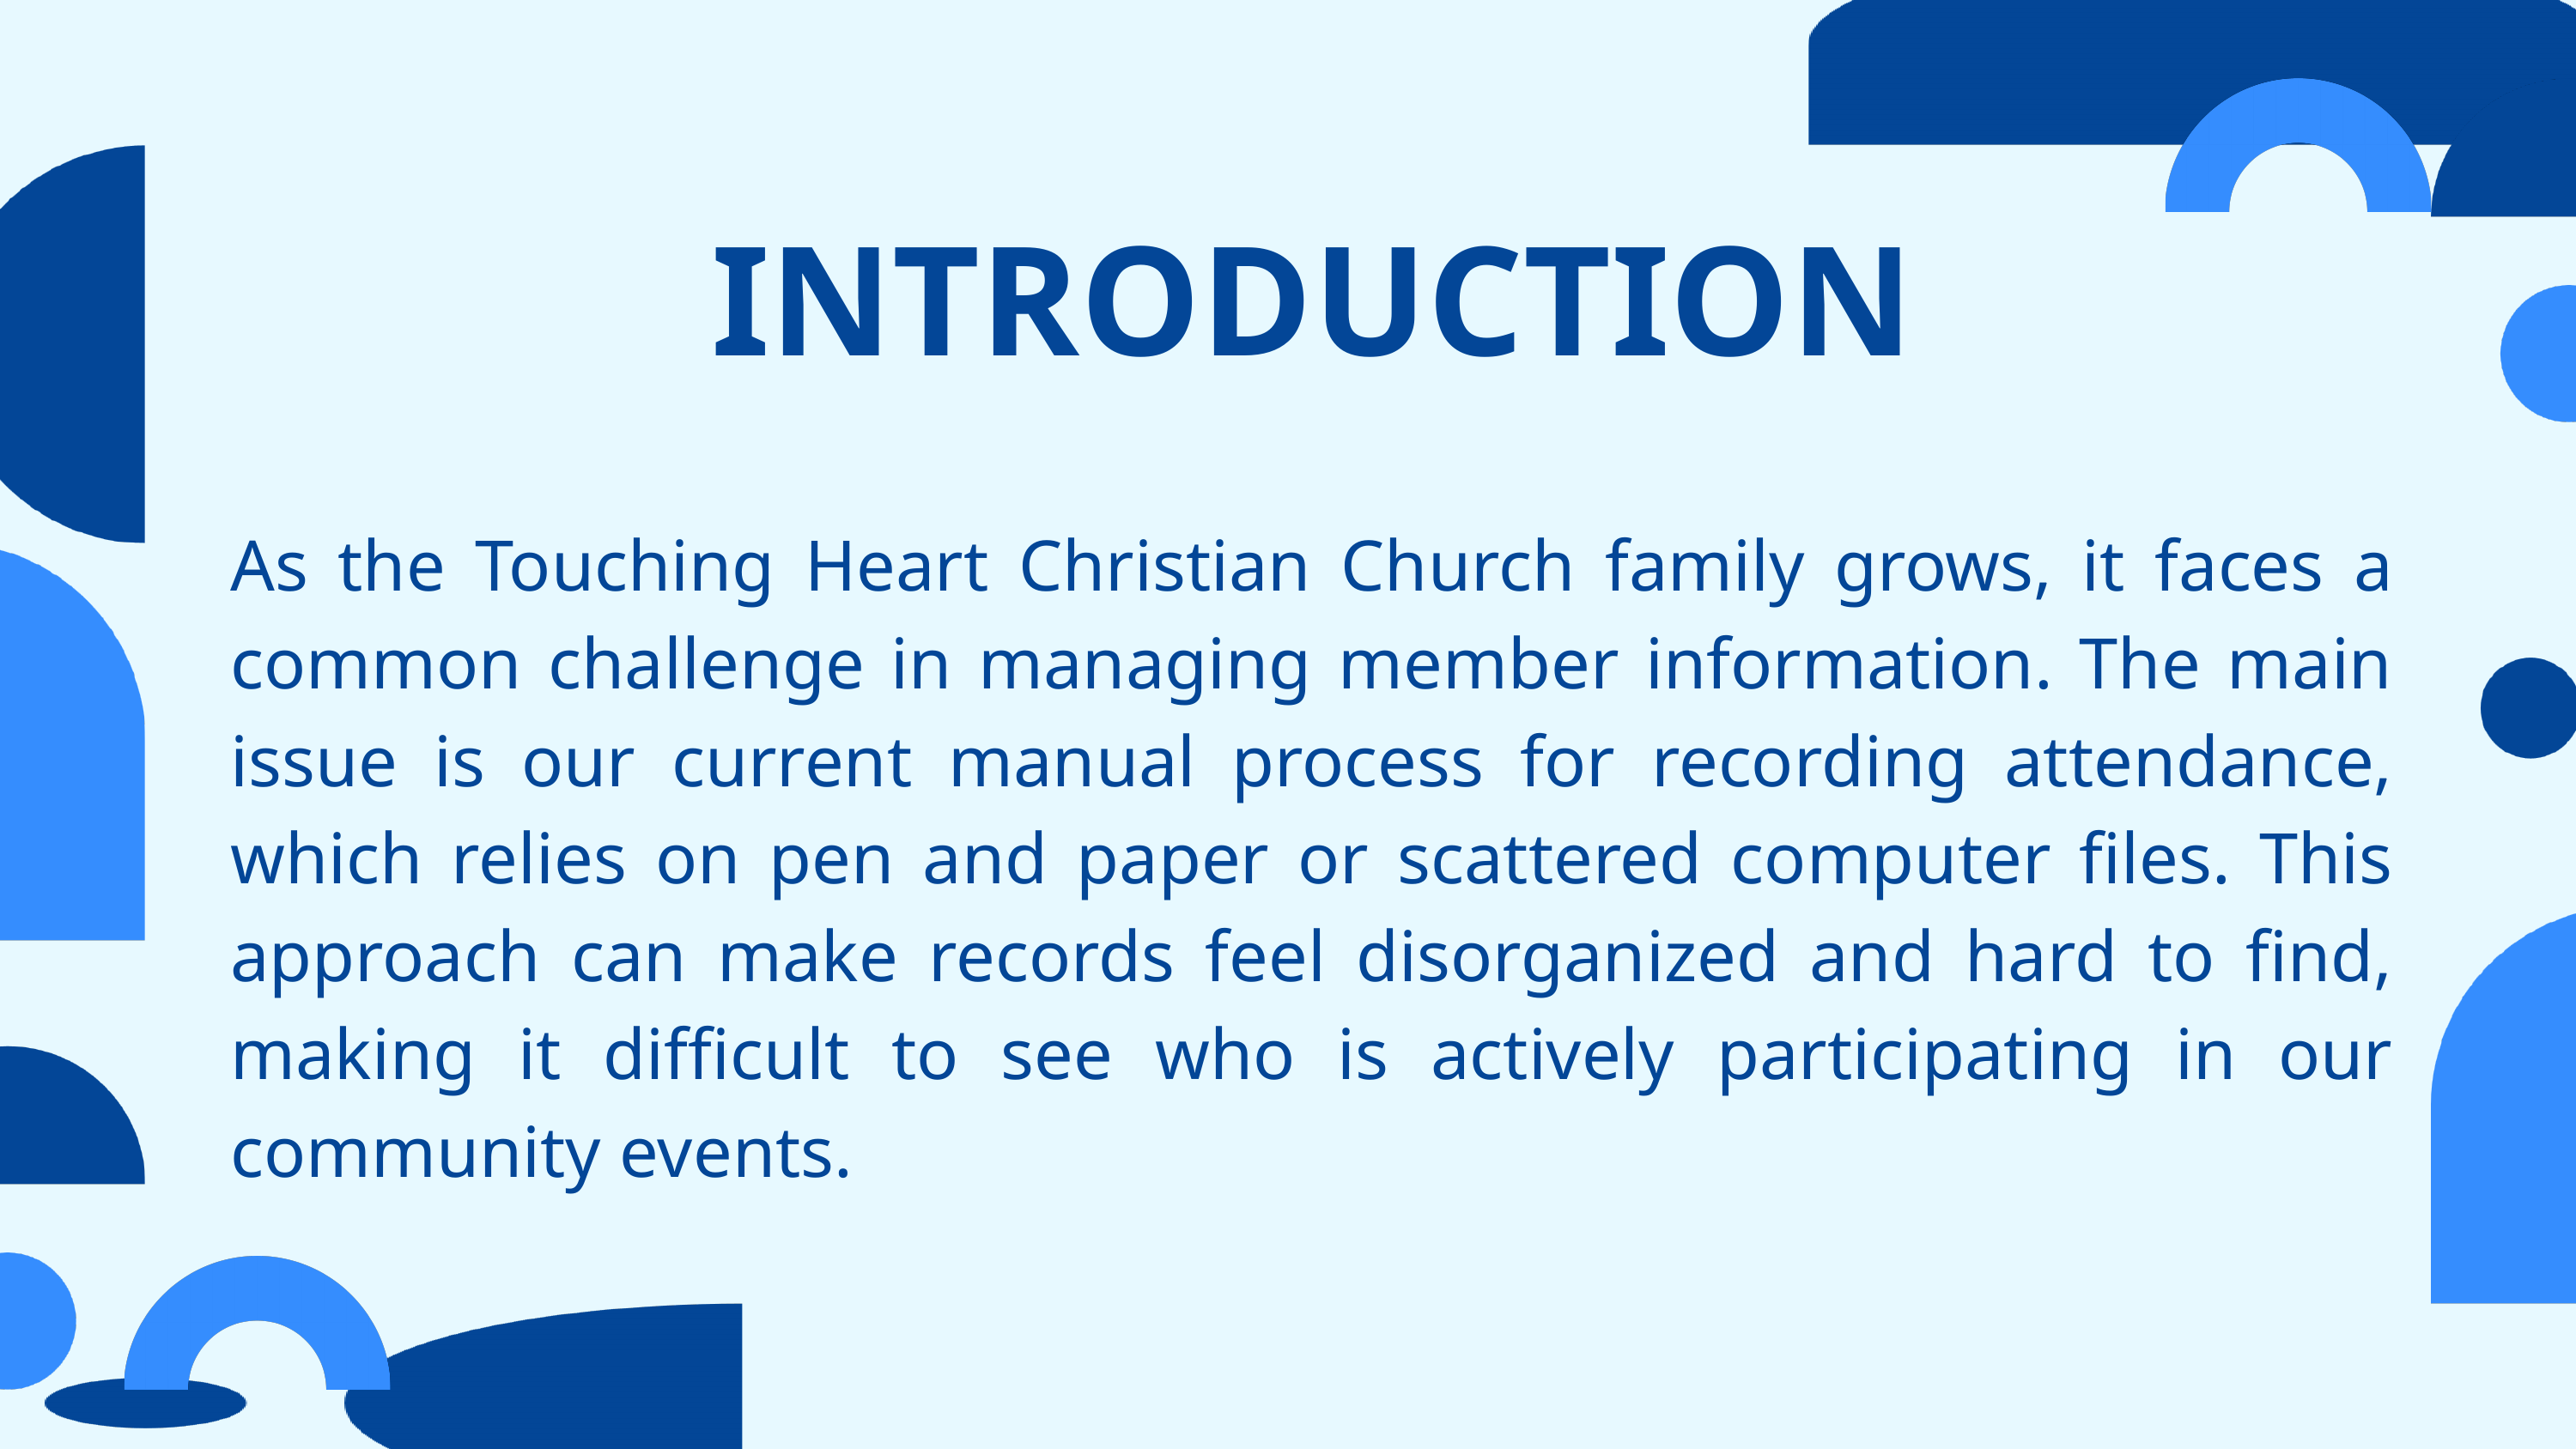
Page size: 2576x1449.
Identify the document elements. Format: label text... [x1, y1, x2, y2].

text_box [2165, 78, 2432, 212]
text_box INTRODUCTION [681, 252, 1944, 387]
text_box As the Touching Heart Christian Church family grows, it faces a common challenge in managing member information. The main issue is our current manual process for recording attendance, which relies on pen and paper or scattered computer files. This approach can make records feel disorganized and hard to find, making it difficult to see who is actively participating in our community events. [230, 507, 2395, 1191]
text_box [0, 1046, 145, 1390]
text_box [0, 144, 145, 941]
text_box [2431, 78, 2576, 422]
text_box [0, 1303, 743, 1449]
text_box [2431, 508, 2576, 1304]
text_box [124, 1256, 391, 1390]
text_box [1808, 0, 2576, 145]
